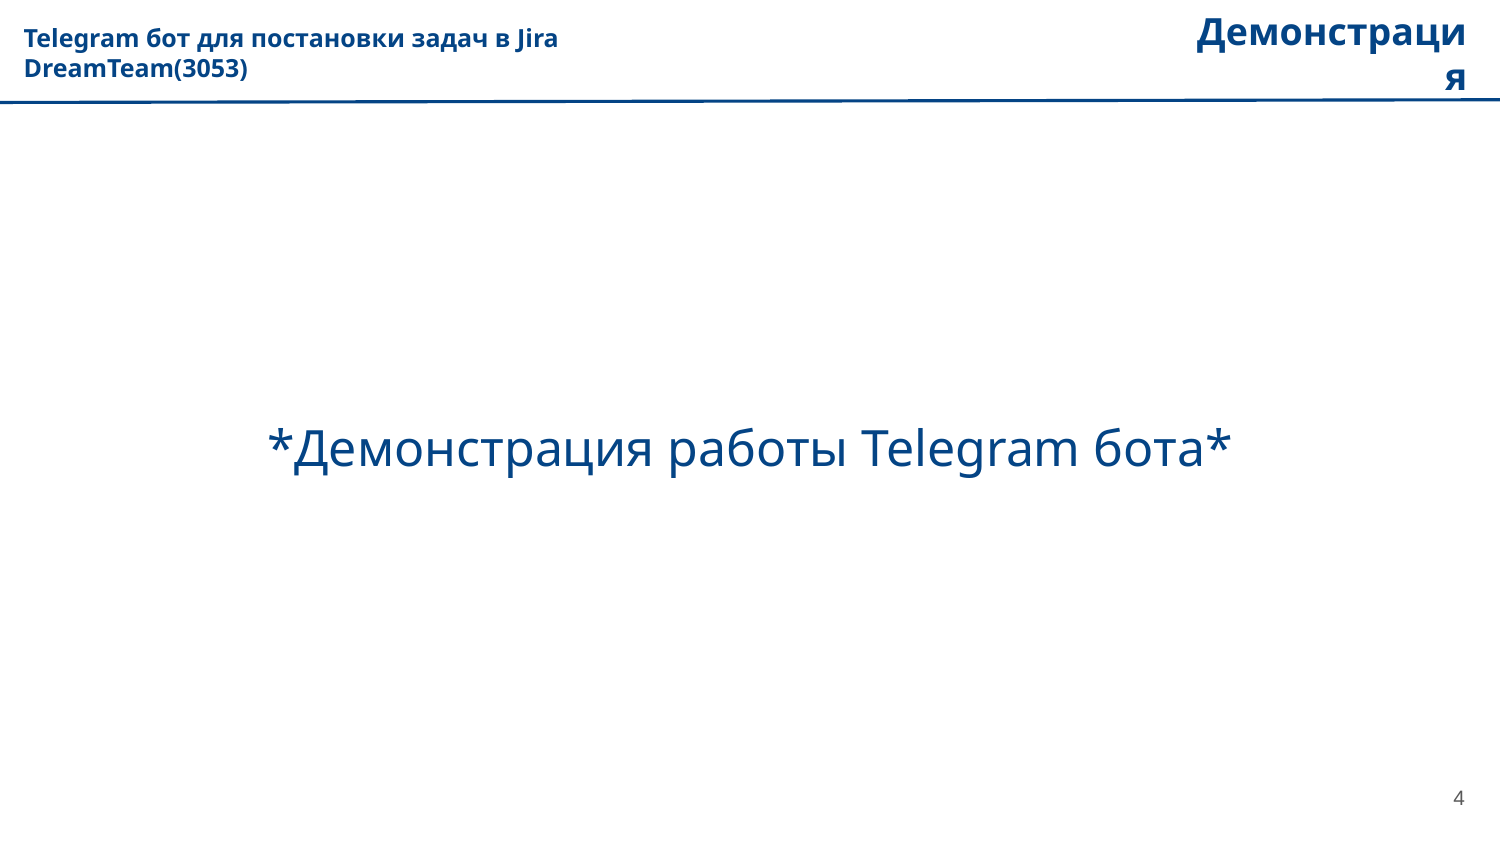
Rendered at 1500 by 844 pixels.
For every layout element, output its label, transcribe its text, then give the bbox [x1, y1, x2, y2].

slide_number ‹#› [1389, 764, 1480, 830]
text_box *Демонстрация работы Telegram бота* [196, 401, 1304, 492]
text_box Telegram бот для постановки задач в Jira DreamTeam(3053) [8, 7, 612, 97]
text_box Демонстрация [1160, 19, 1483, 86]
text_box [0, 99, 1500, 103]
